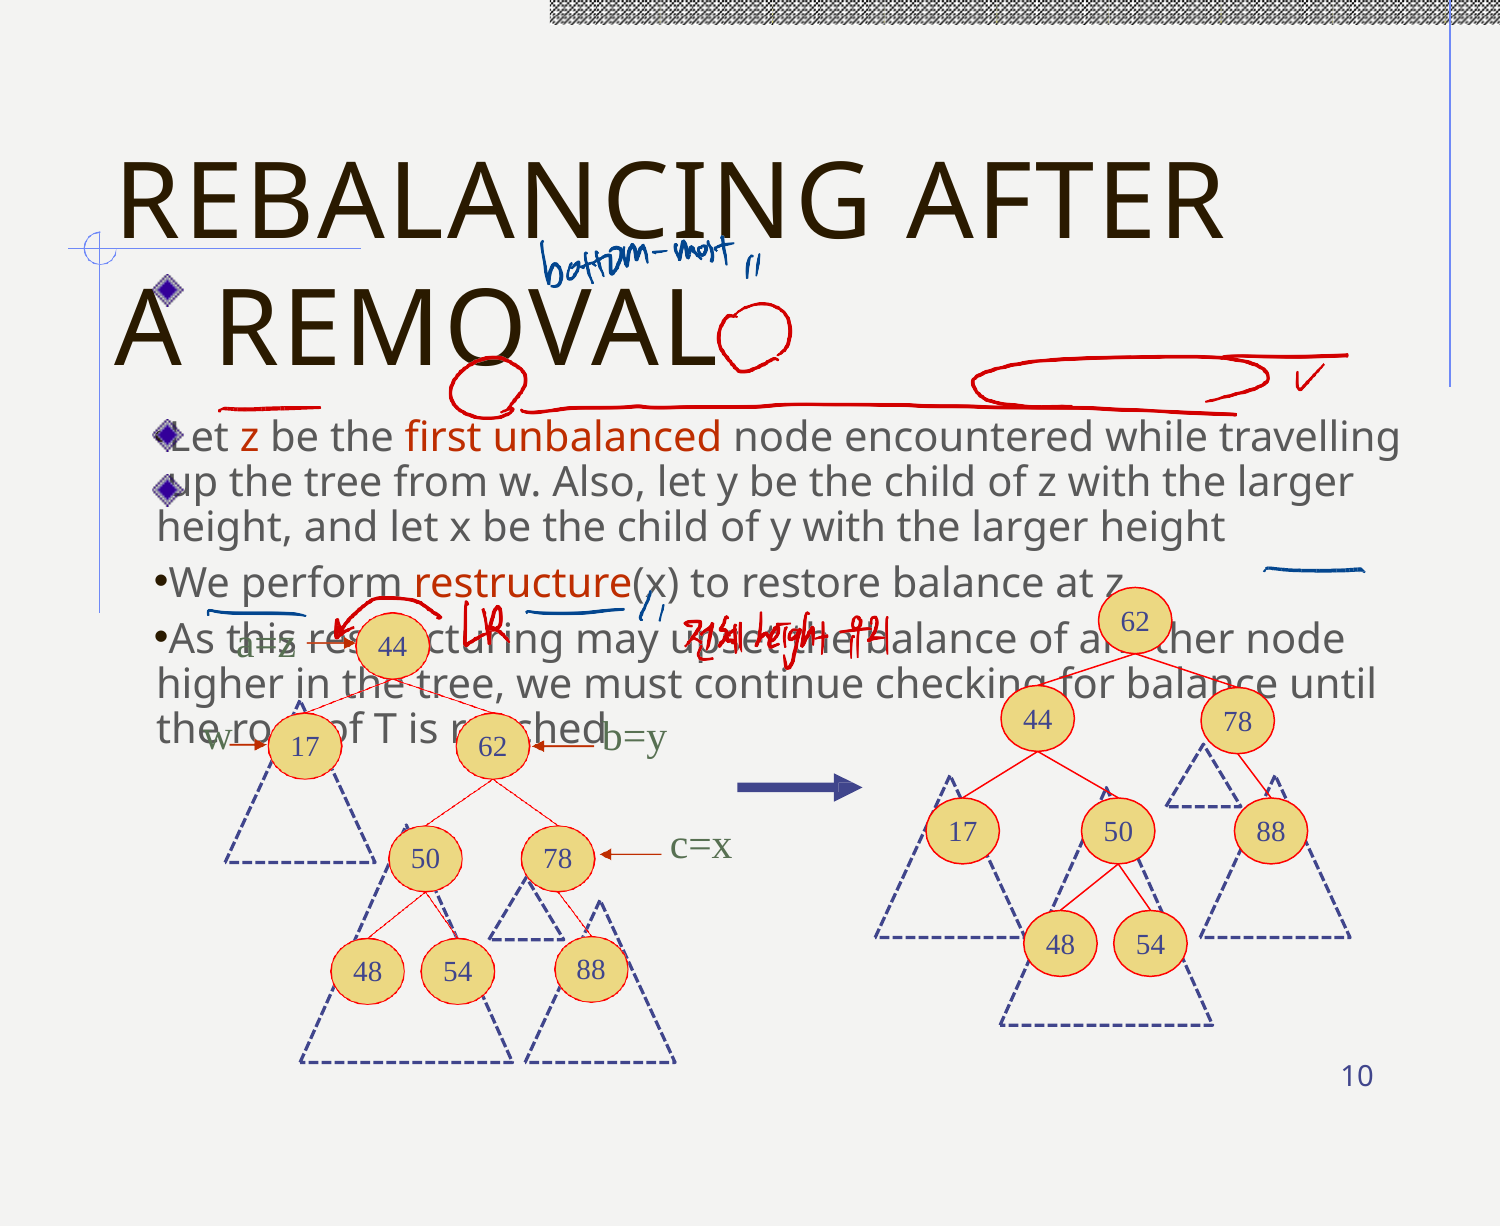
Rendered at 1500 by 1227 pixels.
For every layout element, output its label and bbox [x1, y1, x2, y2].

text_box [1262, 566, 1366, 574]
list [154, 408, 1407, 1113]
title [112, 129, 549, 388]
text_box [667, 814, 735, 867]
text_box [925, 586, 1309, 978]
text_box [448, 0, 1500, 421]
text_box [683, 615, 743, 661]
text_box [67, 231, 670, 1005]
text_box [737, 773, 863, 802]
text_box [754, 611, 889, 670]
